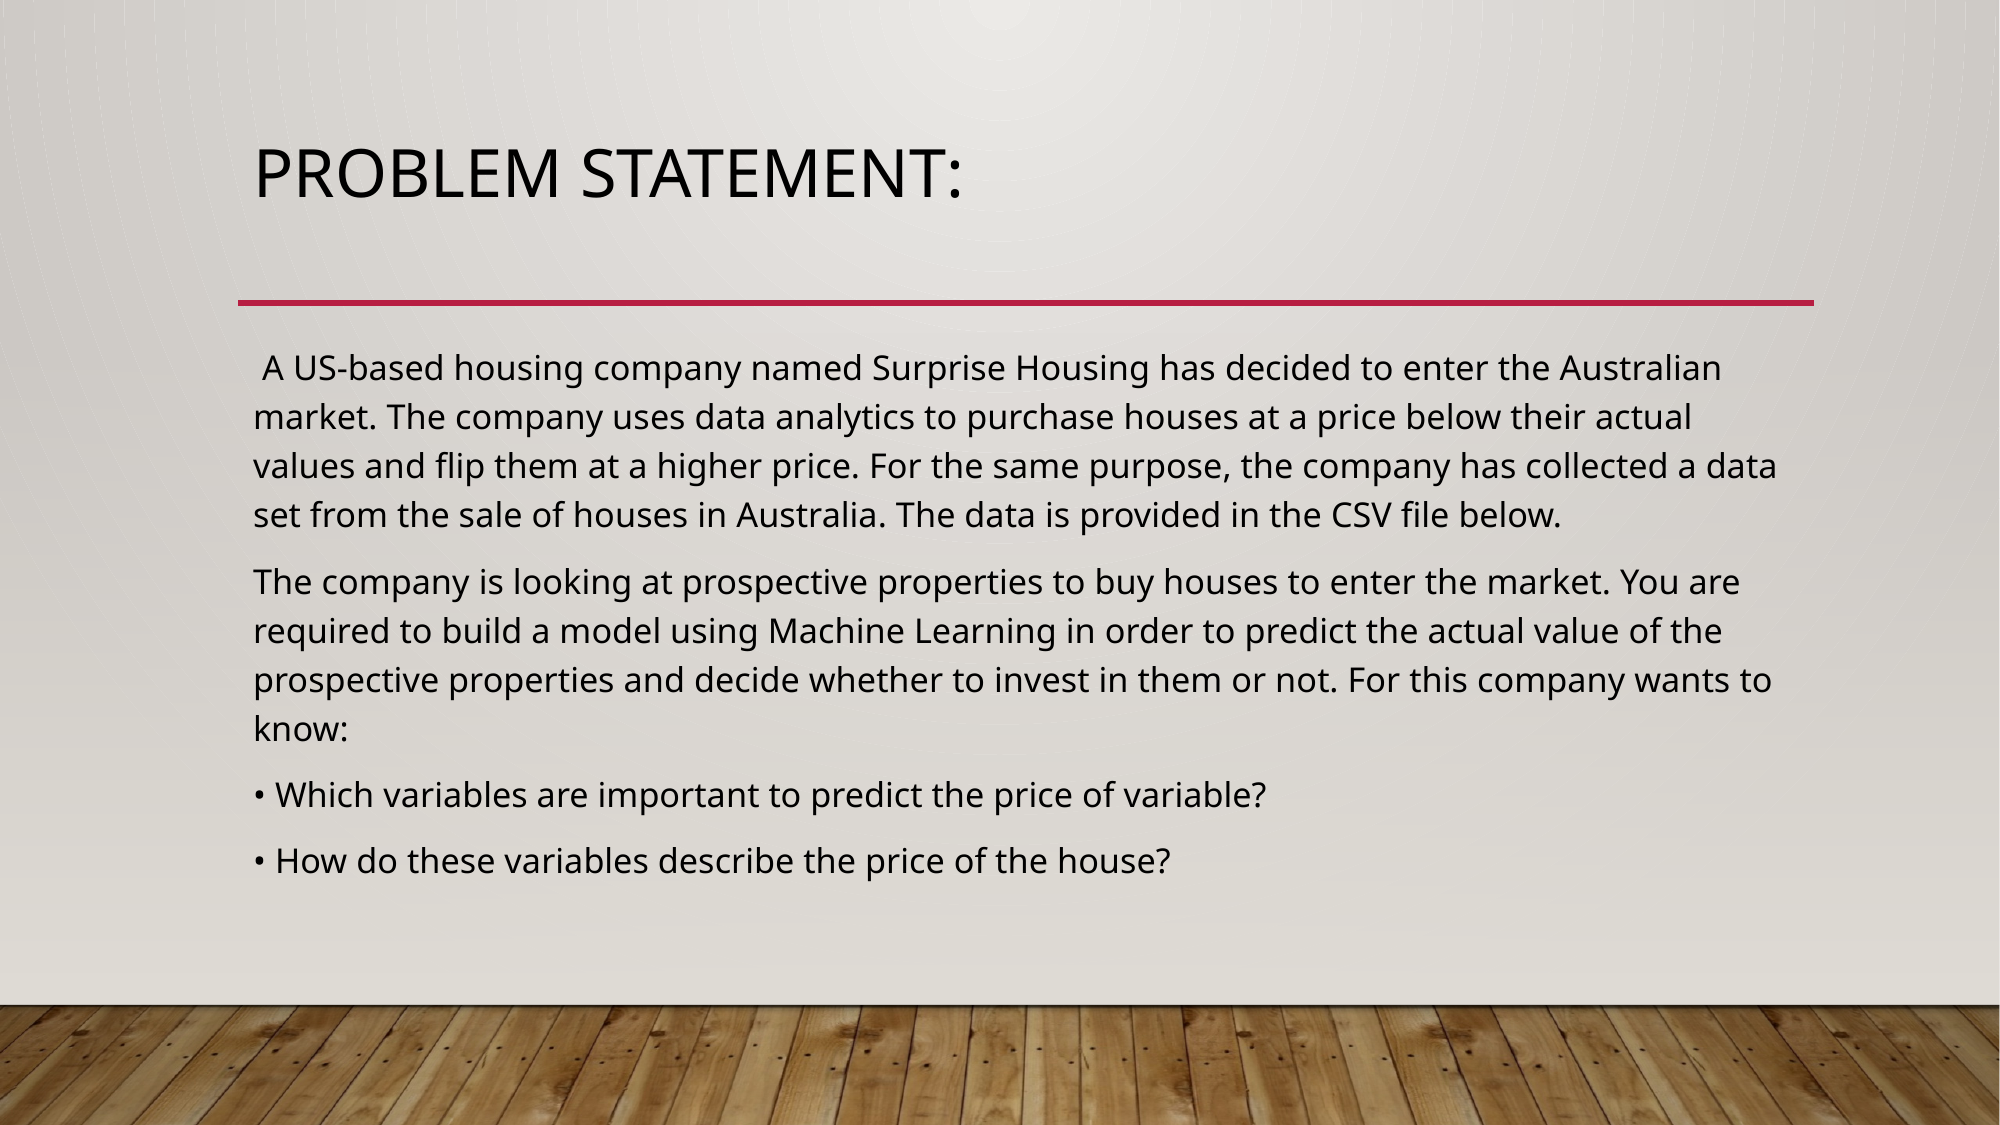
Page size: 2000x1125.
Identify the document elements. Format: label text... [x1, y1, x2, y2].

picture [0, 1005, 2000, 1125]
list A US-based housing company named Surprise Housing has decided to enter the Australian market. The company uses data analytics to purchase houses at a price below their actual values and flip them at a higher price. For the same purpose, the company has collected a data set from the sale of houses in Australia. The data is provided in the CSV file below. The company is looking at prospective properties to buy houses to enter the market. You are required to build a model using Machine Learning in order to predict the actual value of the prospective properties and decide whether to invest in them or not. For this company wants to know: • Which variables are important to predict the price of variable? • How do these variables describe the price of the house? [238, 330, 1813, 897]
title Problem Statement: [238, 131, 1813, 305]
